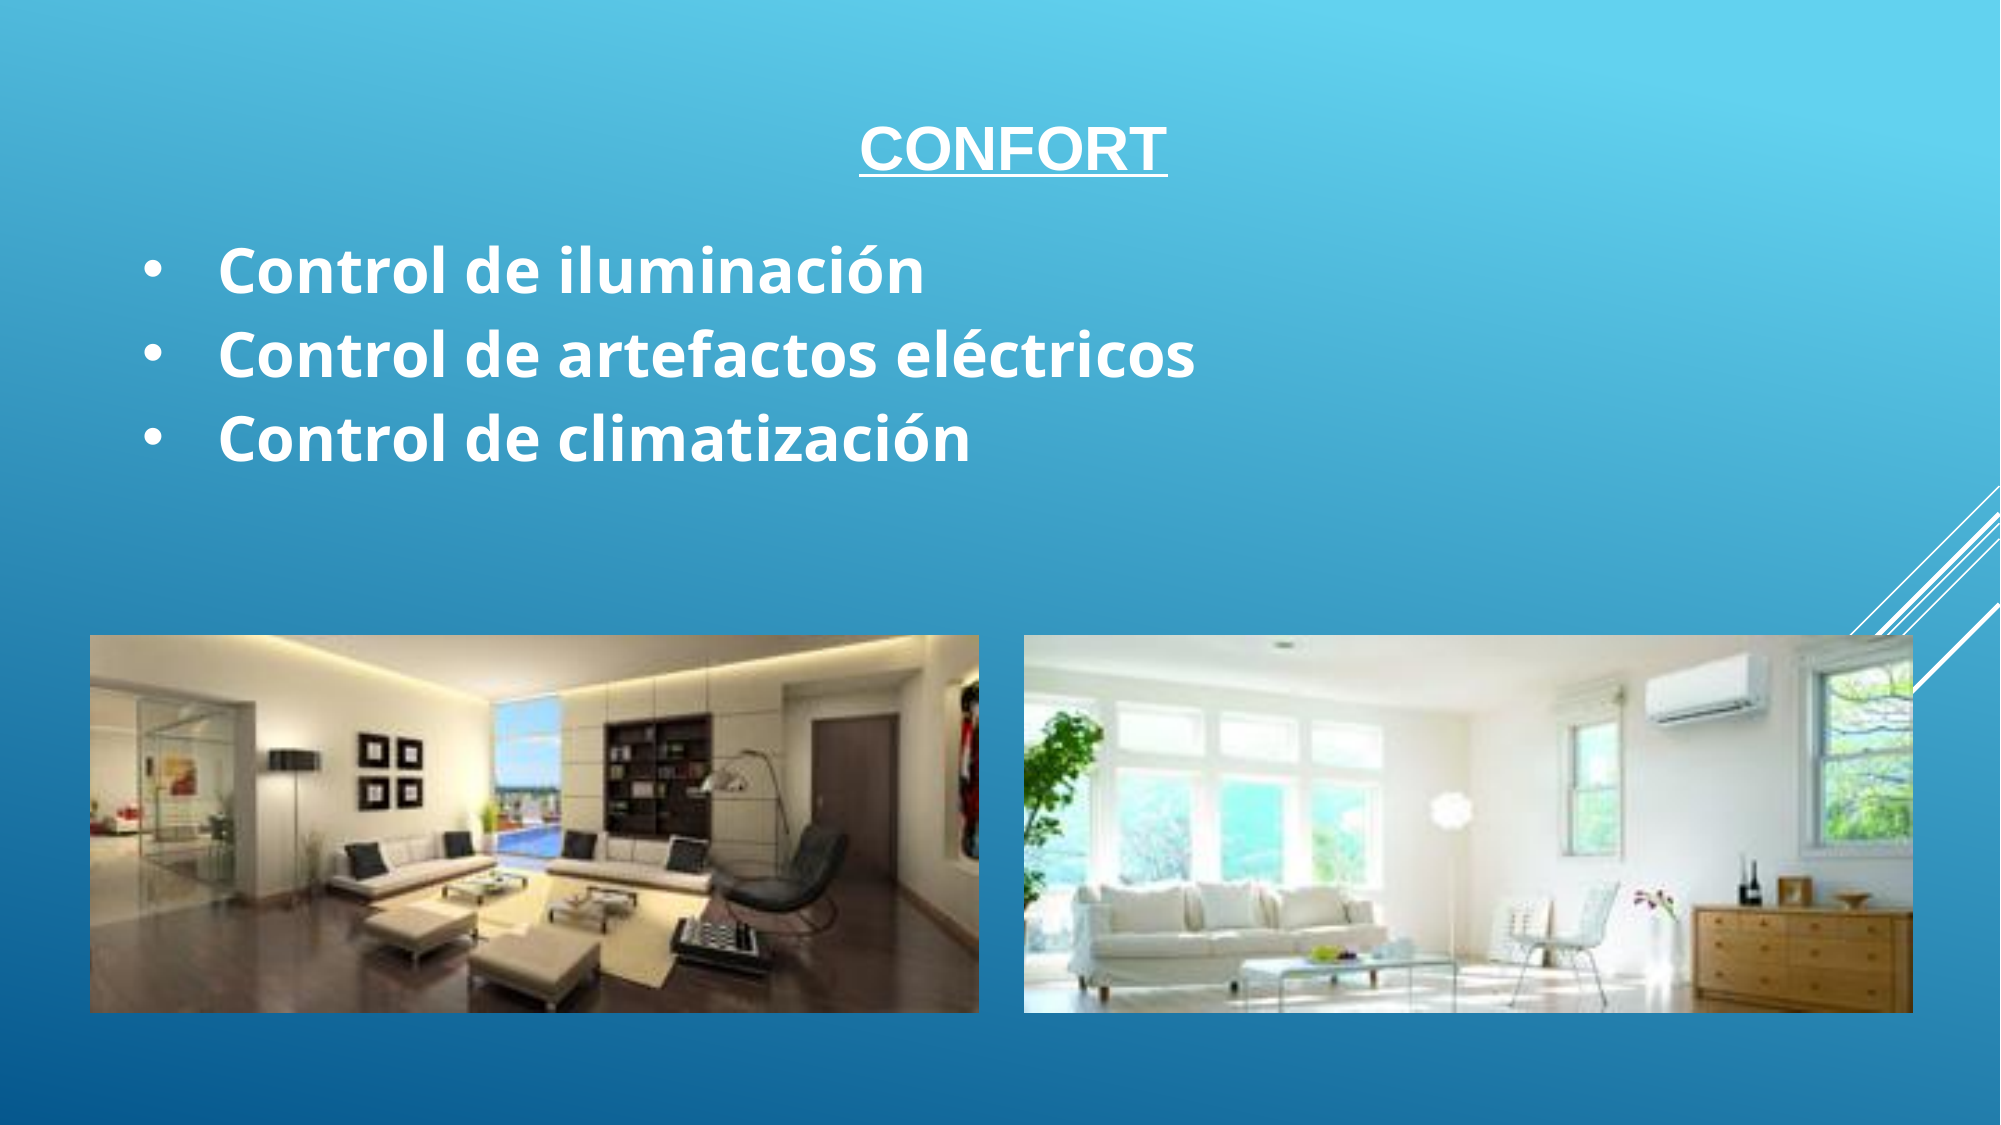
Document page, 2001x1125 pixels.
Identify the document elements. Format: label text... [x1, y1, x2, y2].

list Control de iluminación Control de artefactos eléctricos Control de climatización [127, 238, 1763, 1026]
picture [90, 635, 979, 1013]
title CONFORT [142, 81, 1885, 191]
picture [1024, 635, 1913, 1013]
